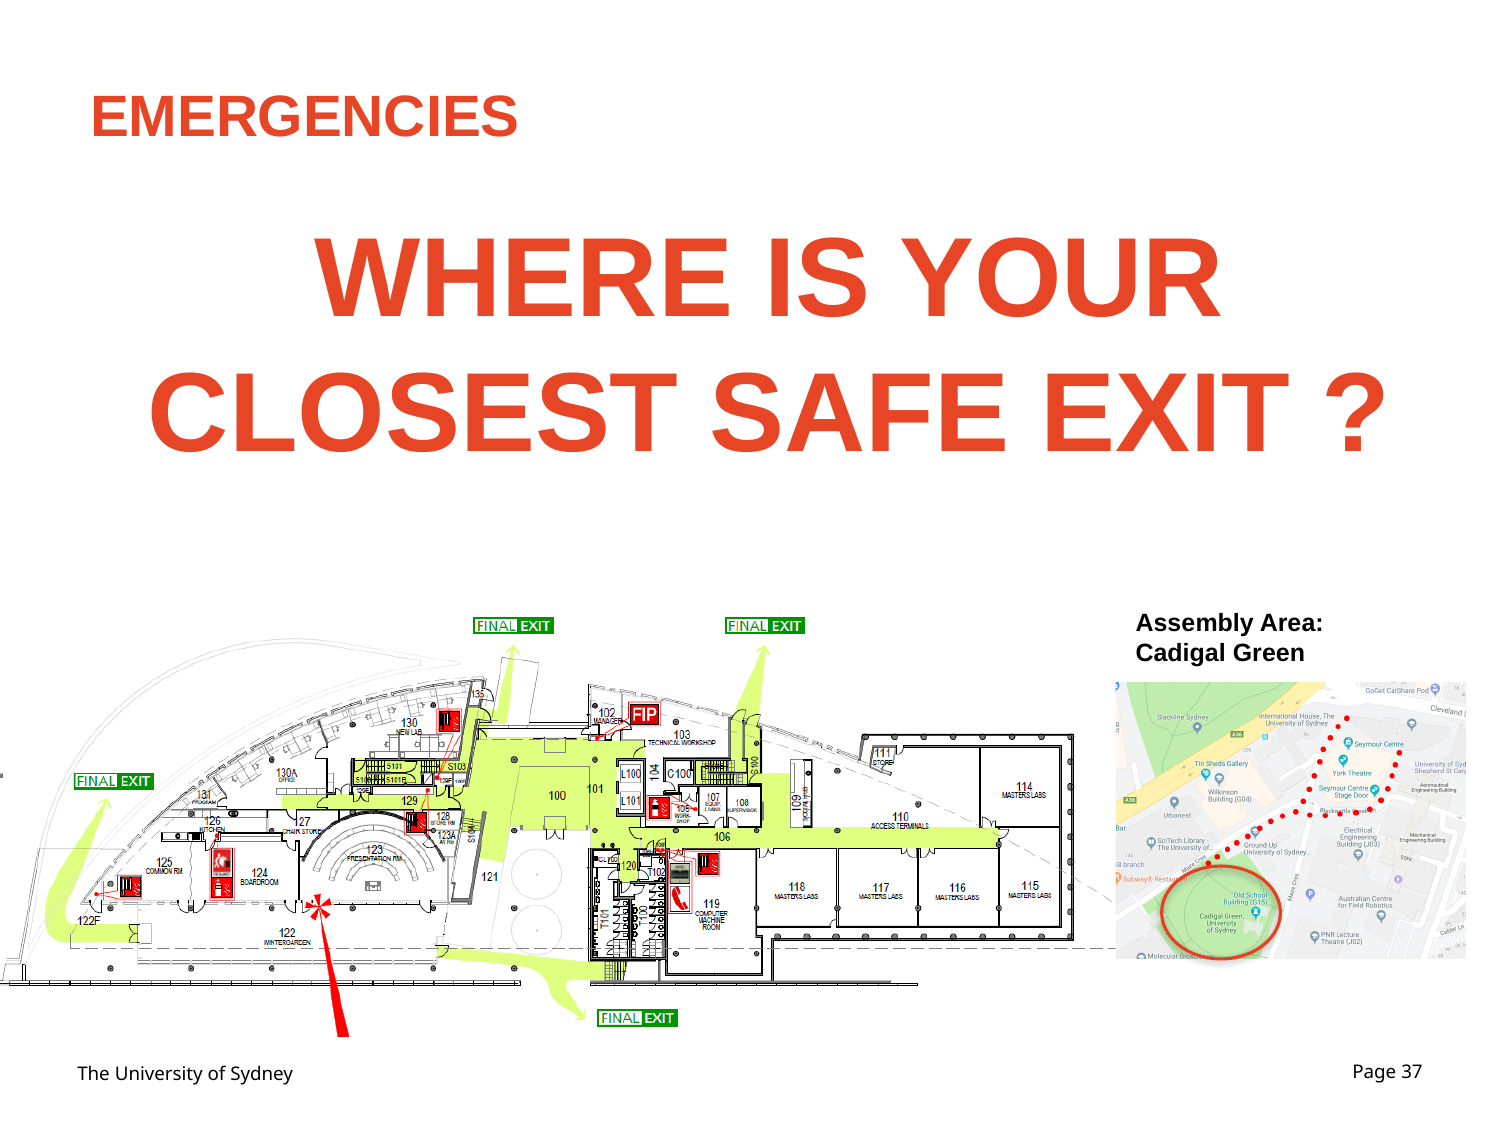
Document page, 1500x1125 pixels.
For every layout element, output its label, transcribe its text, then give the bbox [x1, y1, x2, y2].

picture [0, 593, 1467, 1038]
text_box Assembly Area: Cadigal Green [1158, 599, 1430, 674]
title EMERGENCIES [75, 19, 1425, 207]
text_box Where is your closest safe exit ? [121, 196, 1418, 481]
